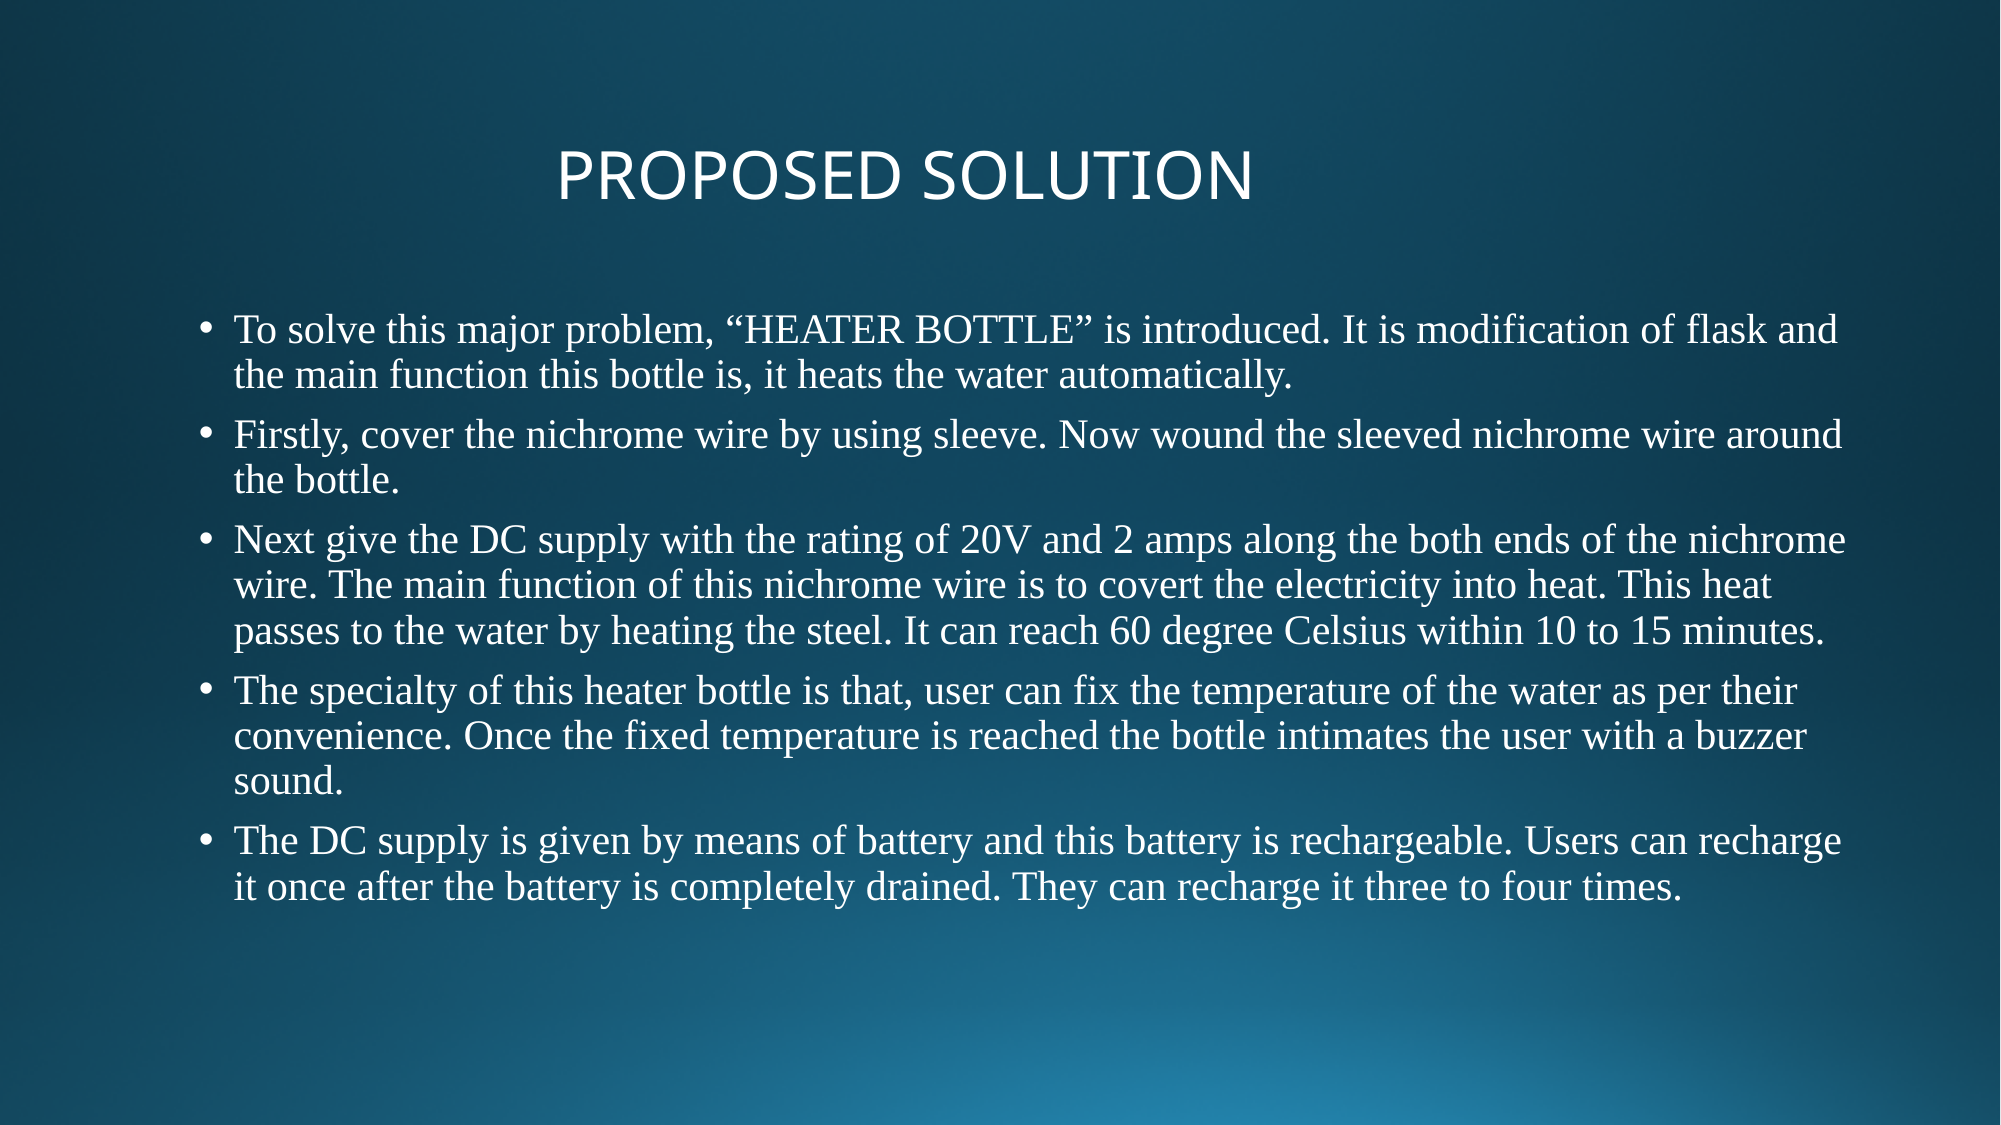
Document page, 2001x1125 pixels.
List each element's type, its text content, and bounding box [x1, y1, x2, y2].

title PROPOSED SOLUTION [540, 69, 2000, 287]
list To solve this major problem, “HEATER BOTTLE” is introduced. It is modification of flask and the main function this bottle is, it heats the water automatically. Firstly, cover the nichrome wire by using sleeve. Now wound the sleeved nichrome wire around the bottle. Next give the DC supply with the rating of 20V and 2 amps along the both ends of the nichrome wire. The main function of this nichrome wire is to covert the electricity into heat. This heat passes to the water by heating the steel. It can reach 60 degree Celsius within 10 to 15 minutes. The specialty of this heater bottle is that, user can fix the temperature of the water as per their convenience. Once the fixed temperature is reached the bottle intimates the user with a buzzer sound. The DC supply is given by means of battery and this battery is rechargeable. Users can recharge it once after the battery is completely drained. They can recharge it three to four times. [183, 299, 1863, 1014]
picture [0, 0, 2001, 1125]
